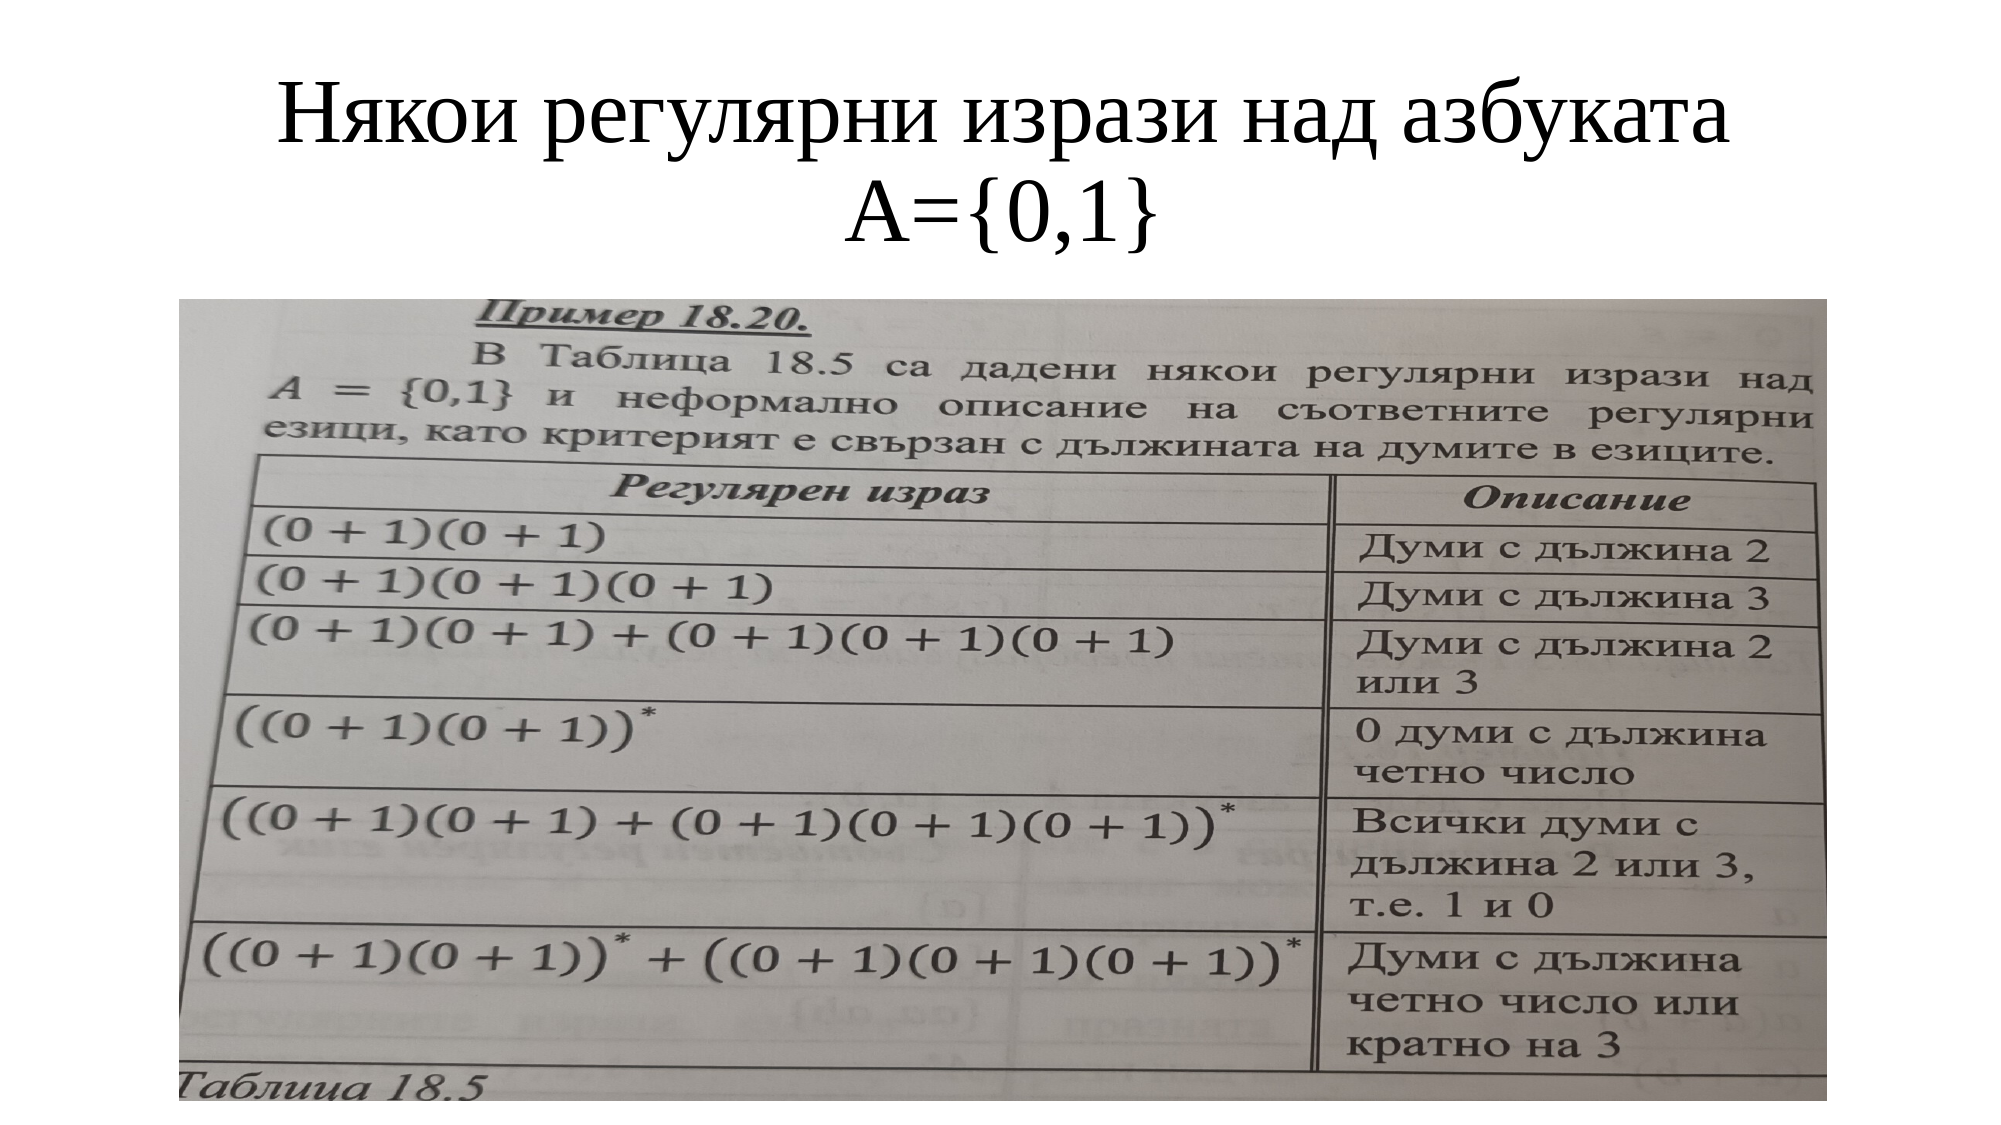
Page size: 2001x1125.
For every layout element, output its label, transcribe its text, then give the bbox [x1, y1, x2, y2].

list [179, 299, 1827, 1101]
text_box Някои регулярни изрази над азбуката А={0,1} [142, 53, 1868, 272]
